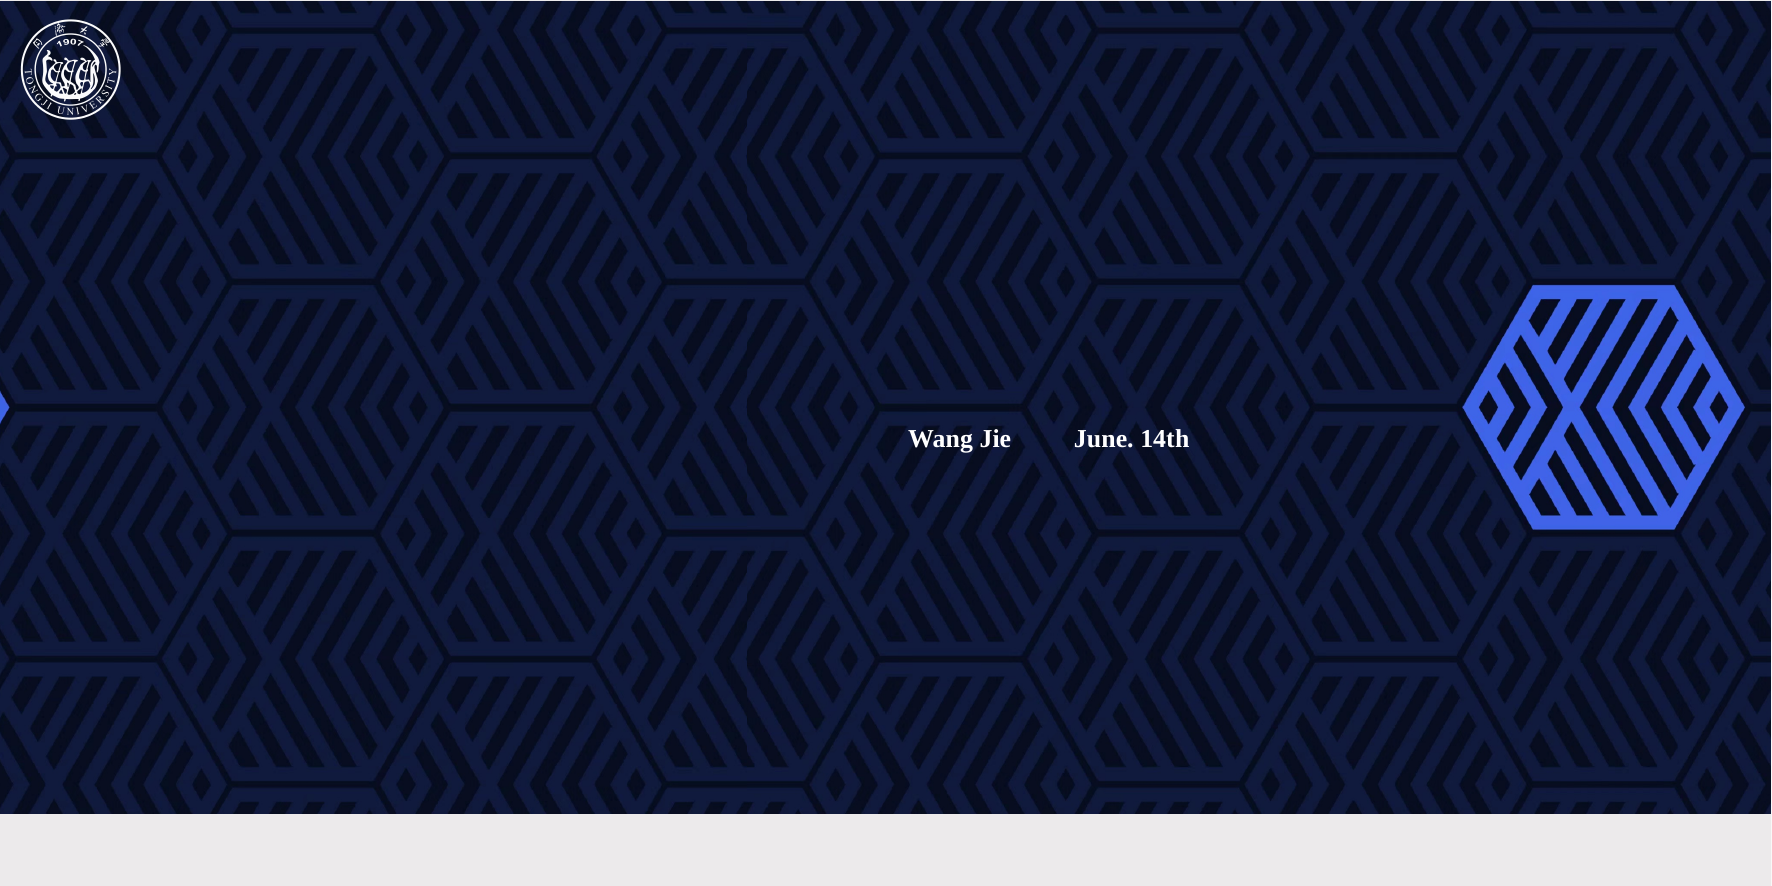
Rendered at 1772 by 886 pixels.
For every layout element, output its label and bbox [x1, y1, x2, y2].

picture [19, 18, 124, 122]
text_box [0, 0, 1771, 814]
